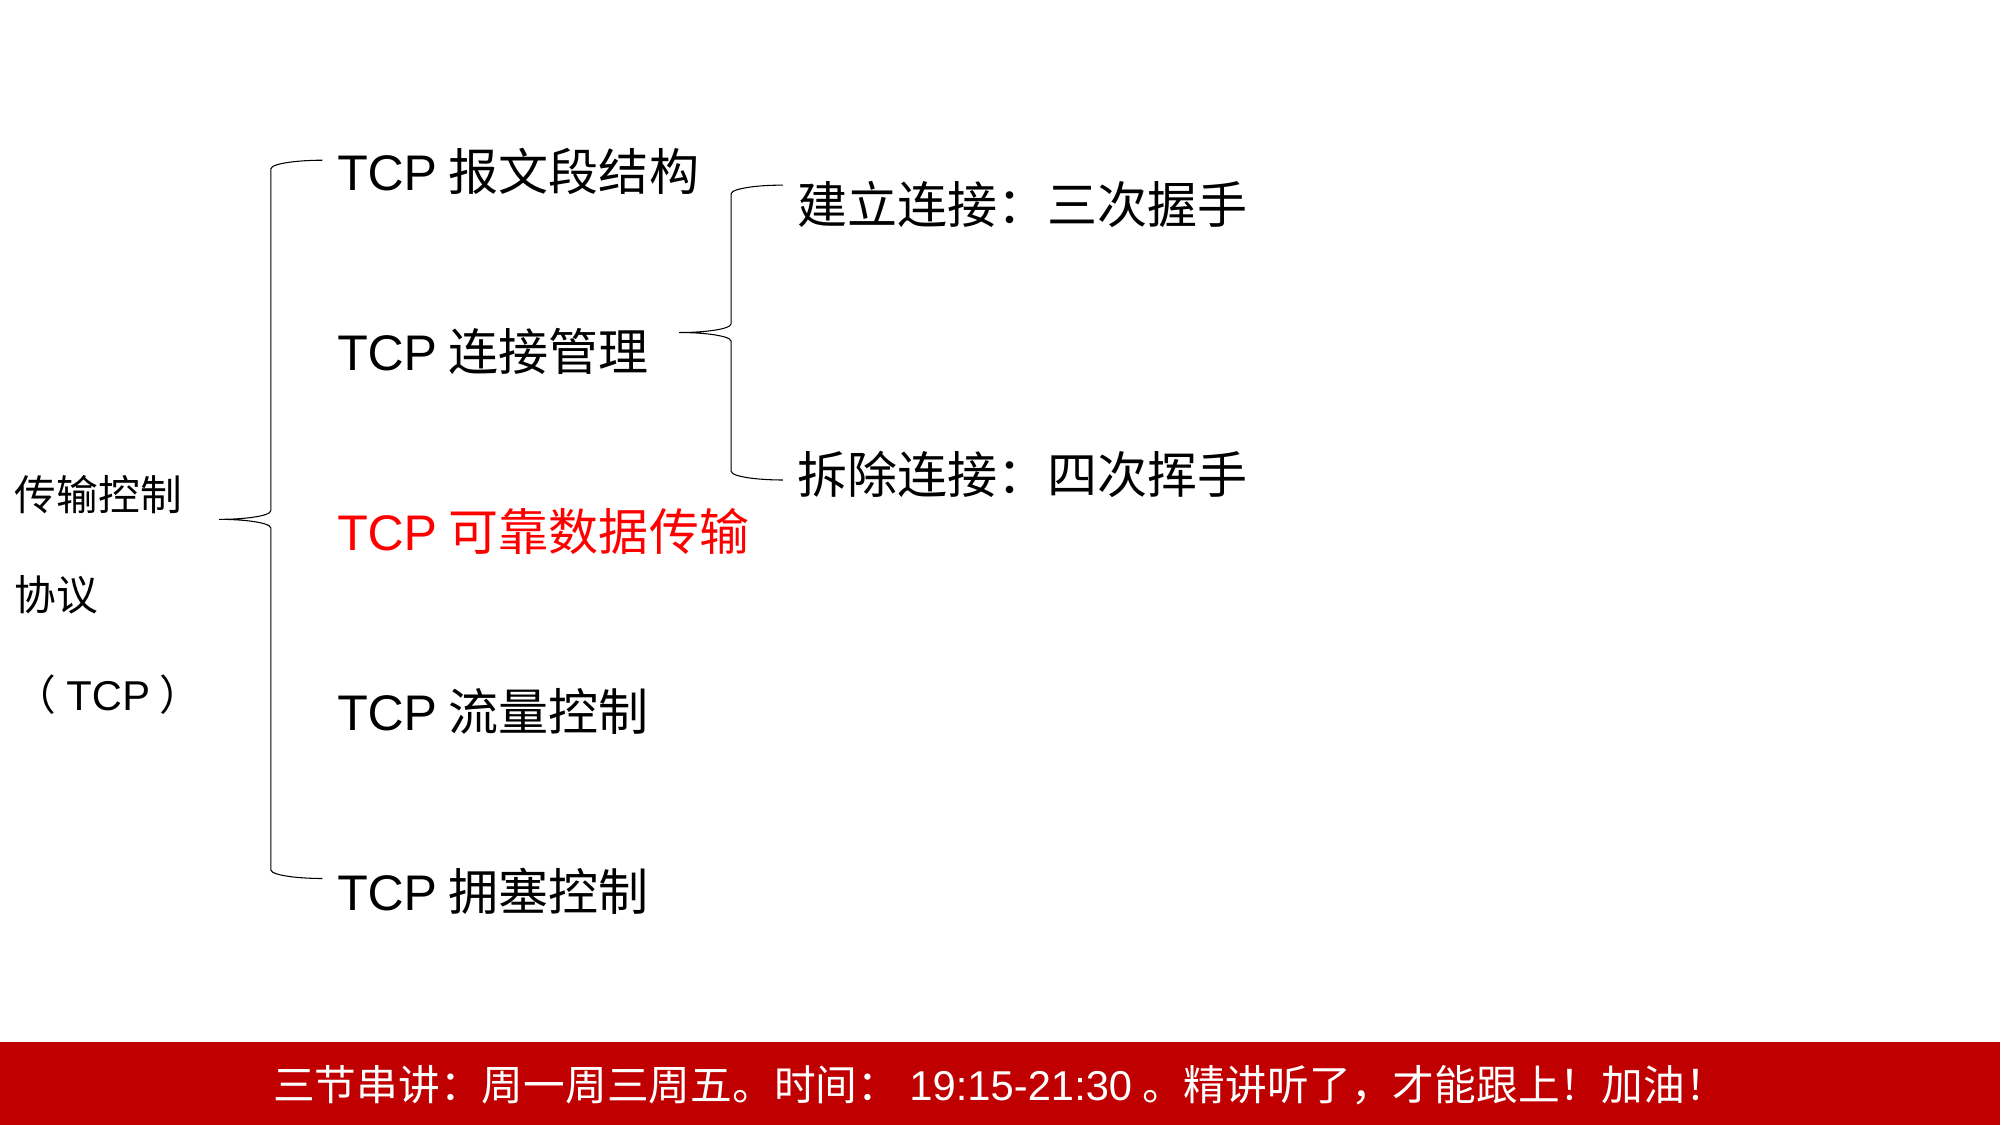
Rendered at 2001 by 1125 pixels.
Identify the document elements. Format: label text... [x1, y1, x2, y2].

text_box TCP报文段结构 TCP连接管理 TCP可靠数据传输 TCP流量控制 TCP拥塞控制 [322, 102, 1104, 928]
text_box [679, 184, 782, 481]
text_box [219, 159, 323, 880]
text_box 三节串讲：周一周三周五。时间：19:15-21:30。精讲听了，才能跟上！加油！ [0, 1042, 2000, 1125]
text_box 传输控制 协议（TCP） [0, 411, 270, 727]
text_box 建立连接：三次握手 拆除连接：四次挥手 [782, 136, 1545, 511]
